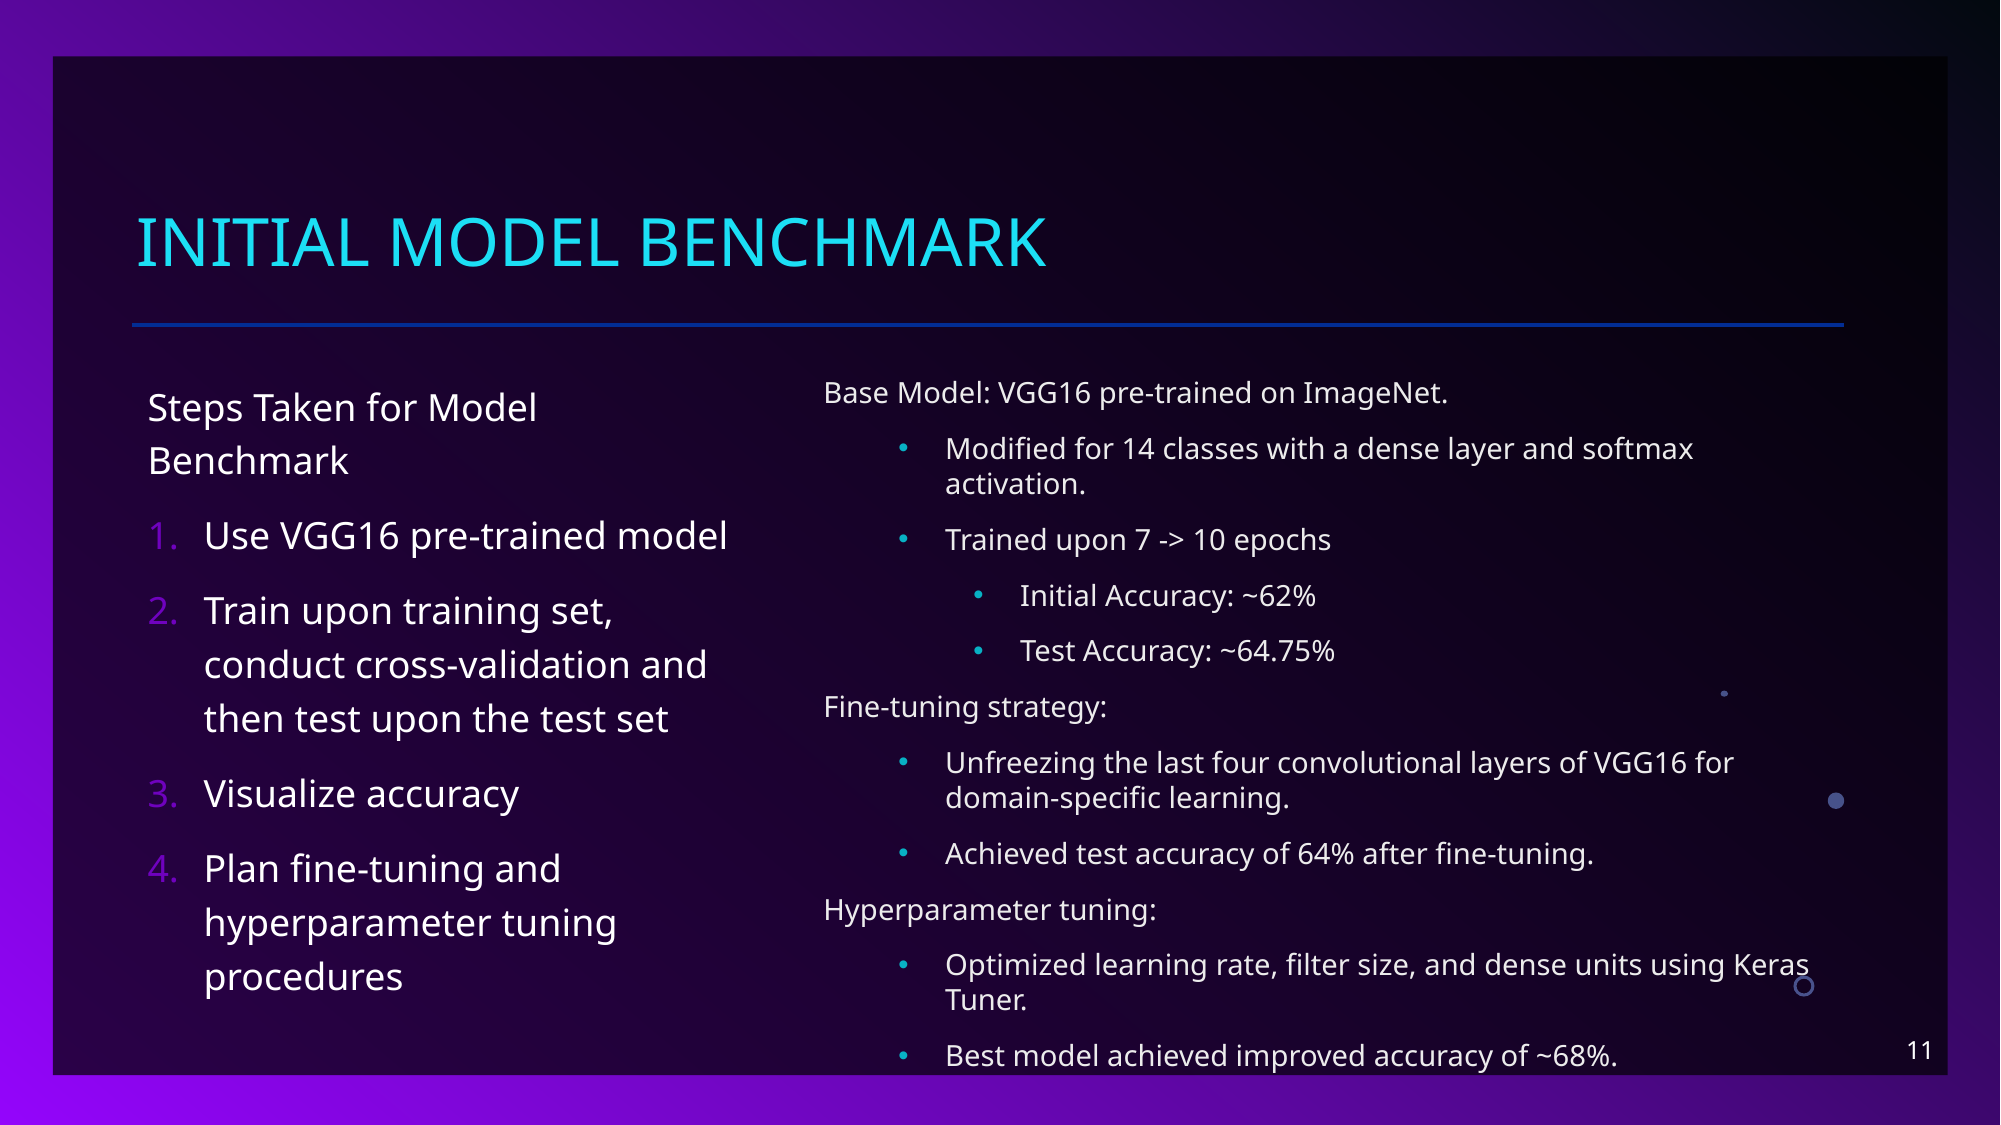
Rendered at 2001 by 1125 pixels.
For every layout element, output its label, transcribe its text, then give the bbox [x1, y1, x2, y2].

title Initial Model Benchmark [121, 70, 1845, 289]
list Steps Taken for Model Benchmark Use VGG16 pre-trained model Train upon training set, conduct cross-validation and then test upon the test set Visualize accuracy Plan fine-tuning and hyperparameter tuning procedures [132, 366, 752, 978]
list Base Model: VGG16 pre-trained on ImageNet. Modified for 14 classes with a dense layer and softmax activation. Trained upon 7 -> 10 epochs Initial Accuracy: ~62% Test Accuracy: ~64.75% Fine-tuning strategy: Unfreezing the last four convolutional layers of VGG16 for domain-specific learning. Achieved test accuracy of 64% after fine-tuning. Hyperparameter tuning: Optimized learning rate, filter size, and dense units using Keras Tuner. Best model achieved improved accuracy of ~68%. [808, 366, 1845, 978]
slide_number 11 [1499, 1021, 1950, 1082]
